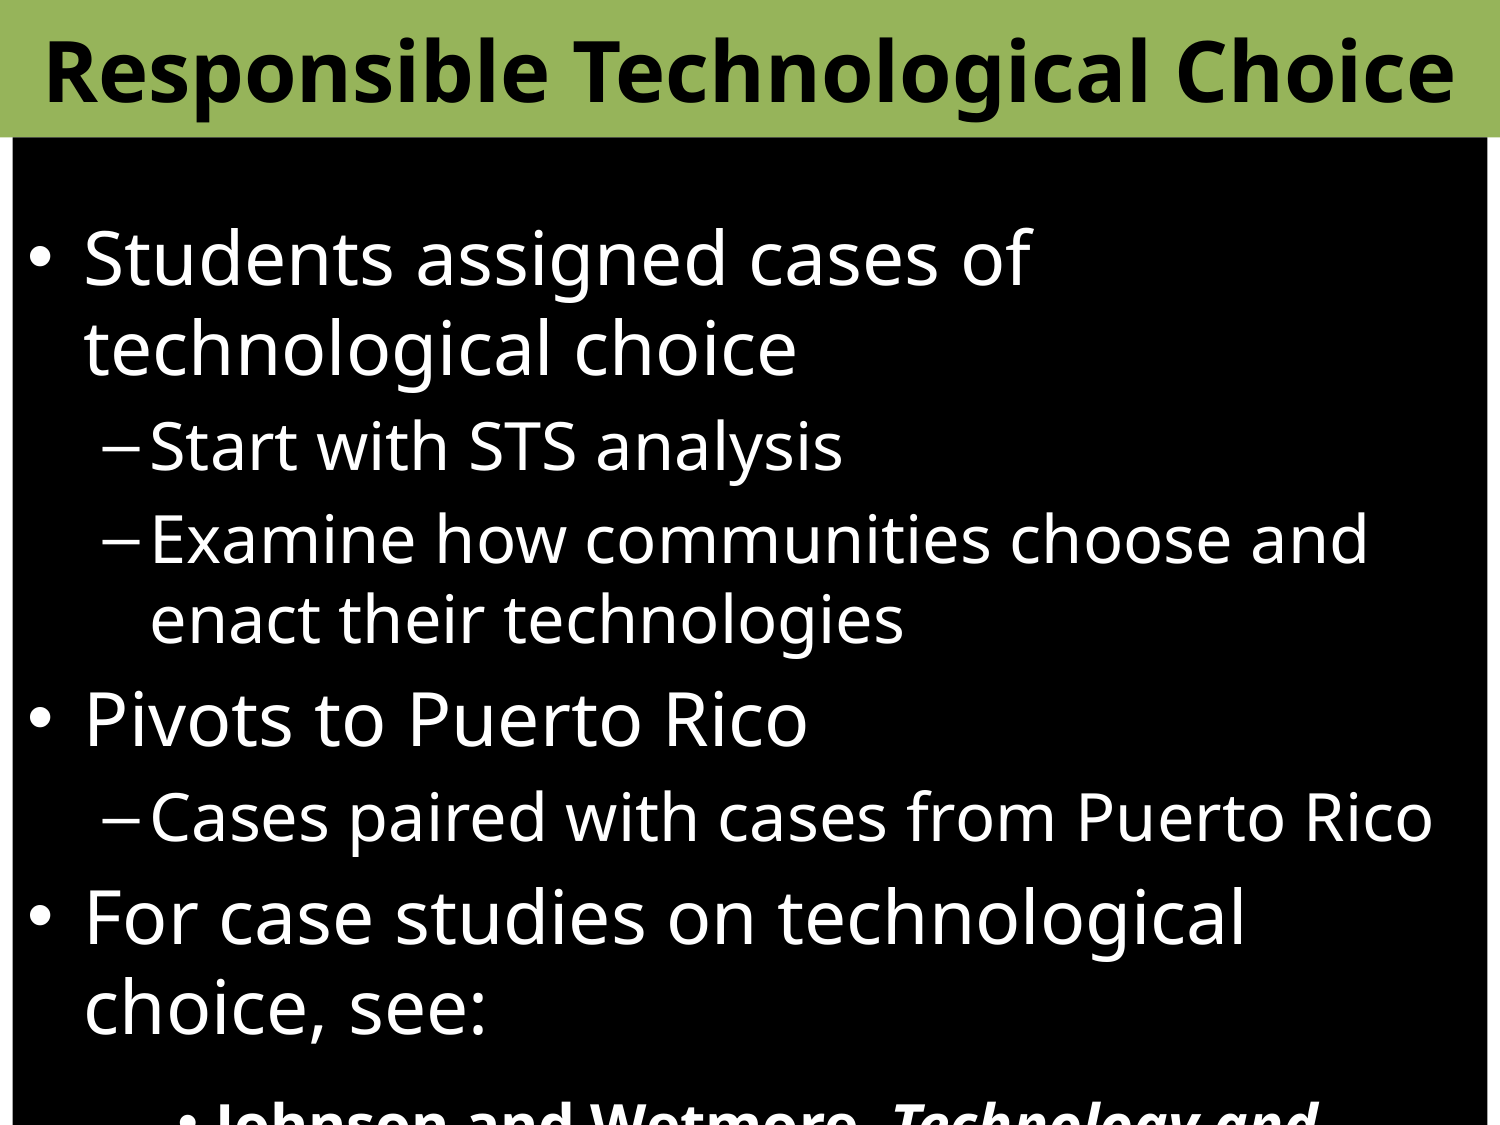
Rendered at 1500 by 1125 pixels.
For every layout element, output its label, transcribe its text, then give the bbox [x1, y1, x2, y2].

title Responsible Technological Choice [0, 0, 1500, 138]
list Students assigned cases of technological choice Start with STS analysis Examine how communities choose and enact their technologies Pivots to Puerto Rico Cases paired with cases from Puerto Rico For case studies on technological choice, see: Johnson and Wetmore, Technology and Society: Building Our Sociotechnical Future, MIT Press, 2009 [12, 137, 1488, 1125]
